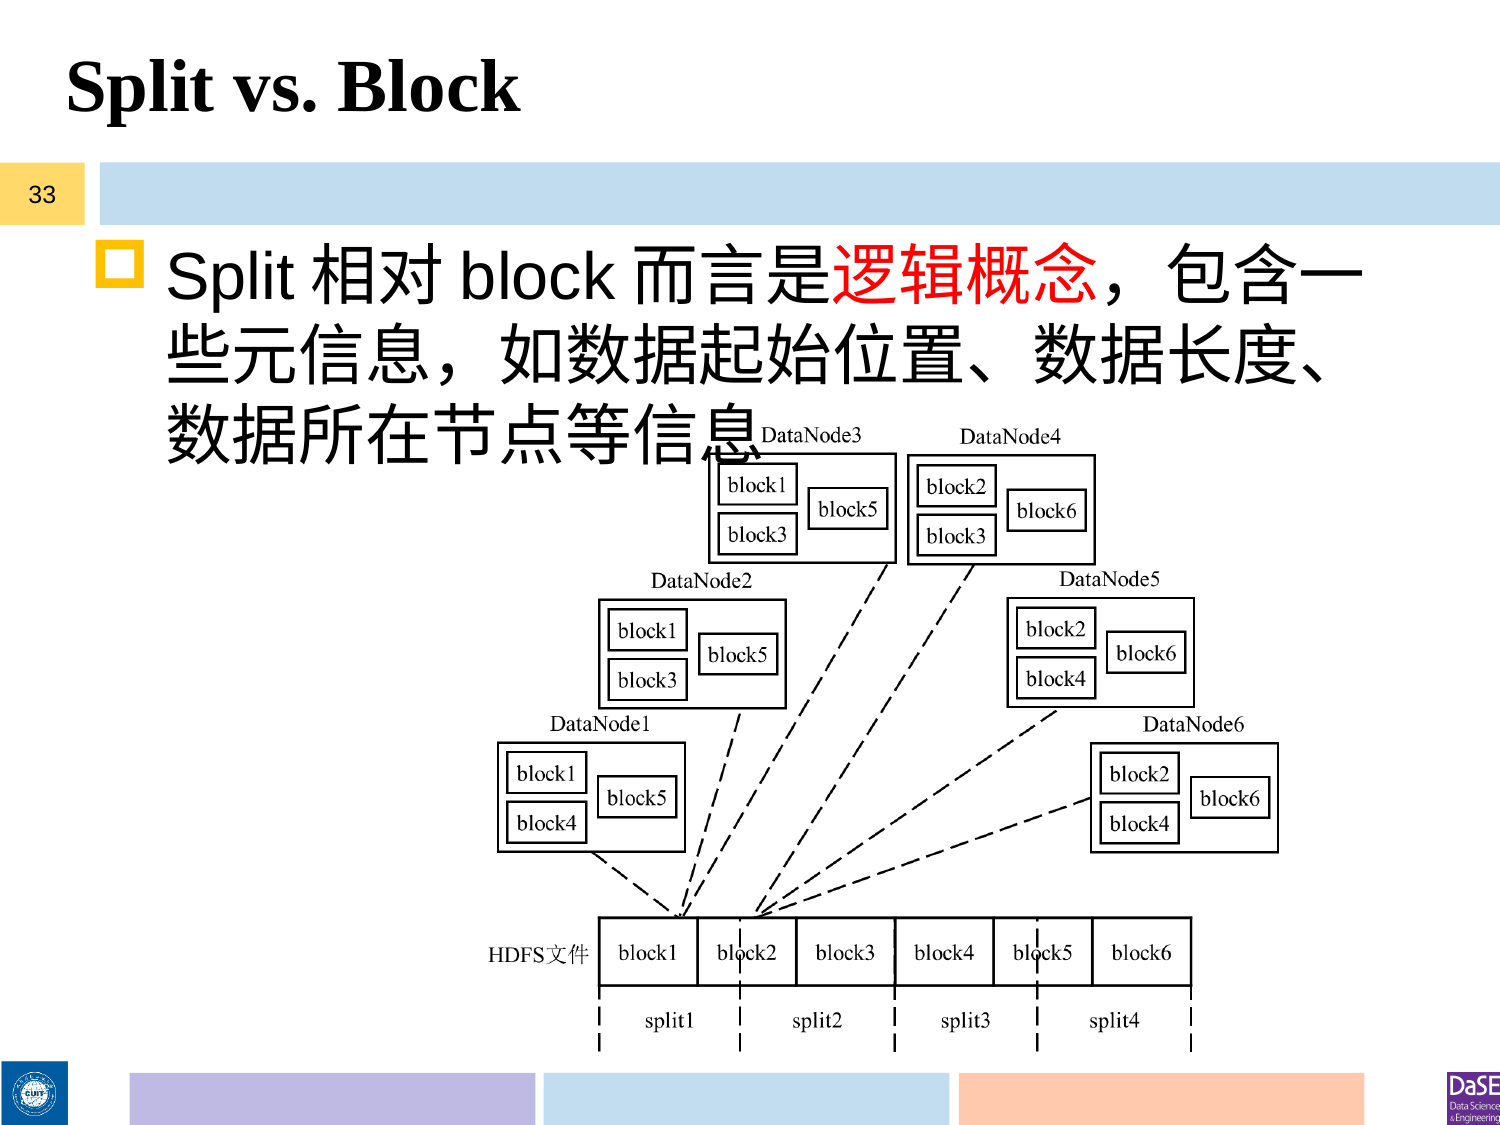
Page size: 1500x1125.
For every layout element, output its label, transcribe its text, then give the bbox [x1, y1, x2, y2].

slide_number 33 [0, 162, 85, 225]
title Split vs. Block [50, 0, 1459, 175]
picture [1447, 1072, 1500, 1125]
picture [0, 1059, 69, 1125]
picture [474, 413, 1279, 1052]
list Split相对block而言是逻辑概念，包含一些元信息，如数据起始位置、数据长度、数据所在节点等信息 [75, 224, 1425, 1005]
